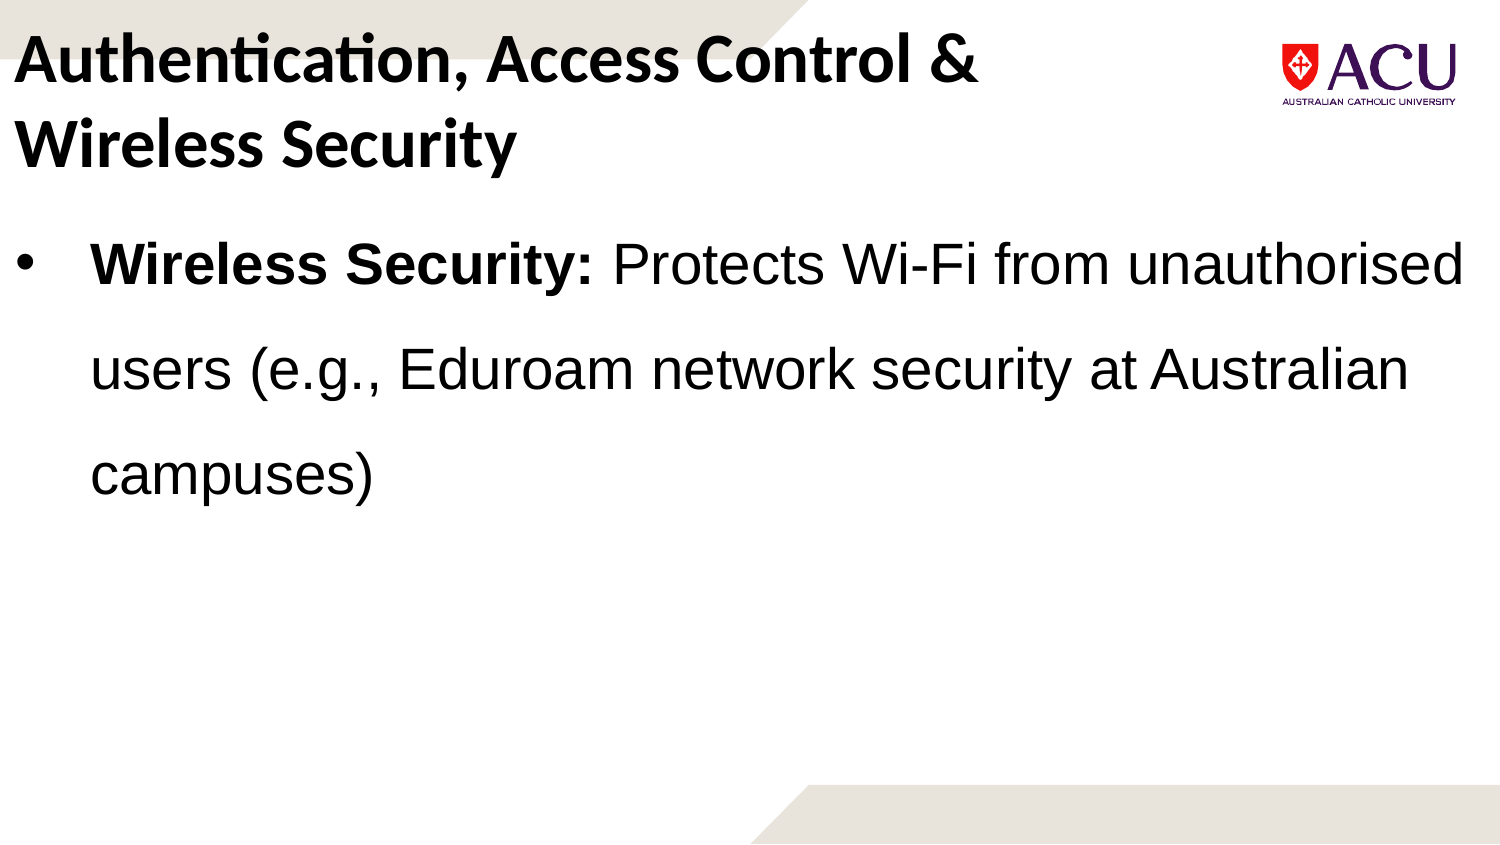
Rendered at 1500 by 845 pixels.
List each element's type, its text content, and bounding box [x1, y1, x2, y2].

text_box Wireless Security: Protects Wi-Fi from unauthorised users (e.g., Eduroam network security at Australian campuses) [0, 183, 1500, 514]
text_box Authentication, Access Control & Wireless Security [0, 4, 1250, 189]
picture [1288, 49, 1312, 80]
